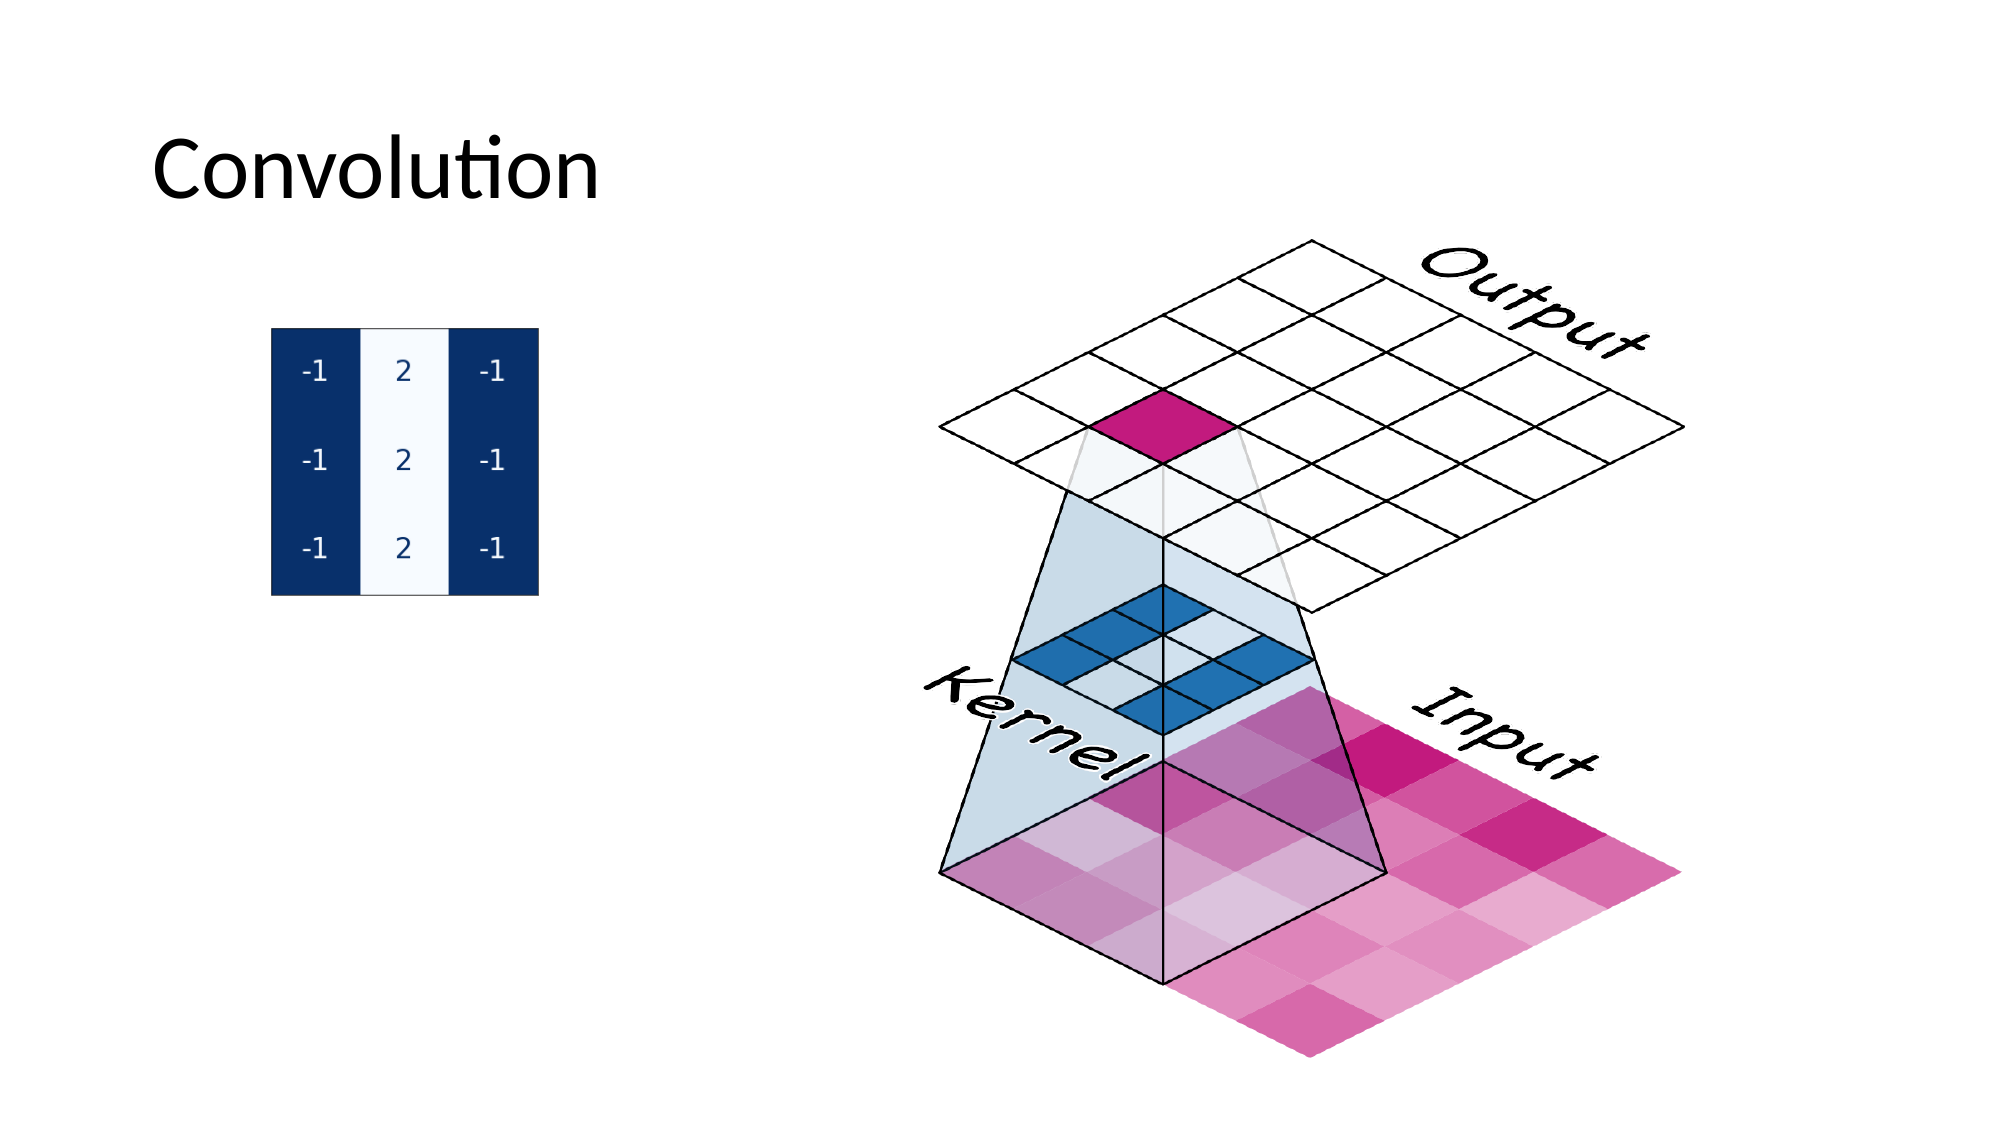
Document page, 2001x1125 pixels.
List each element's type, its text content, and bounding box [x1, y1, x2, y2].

picture [921, 238, 1685, 1058]
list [252, 314, 552, 614]
title Convolution [137, 59, 1863, 278]
